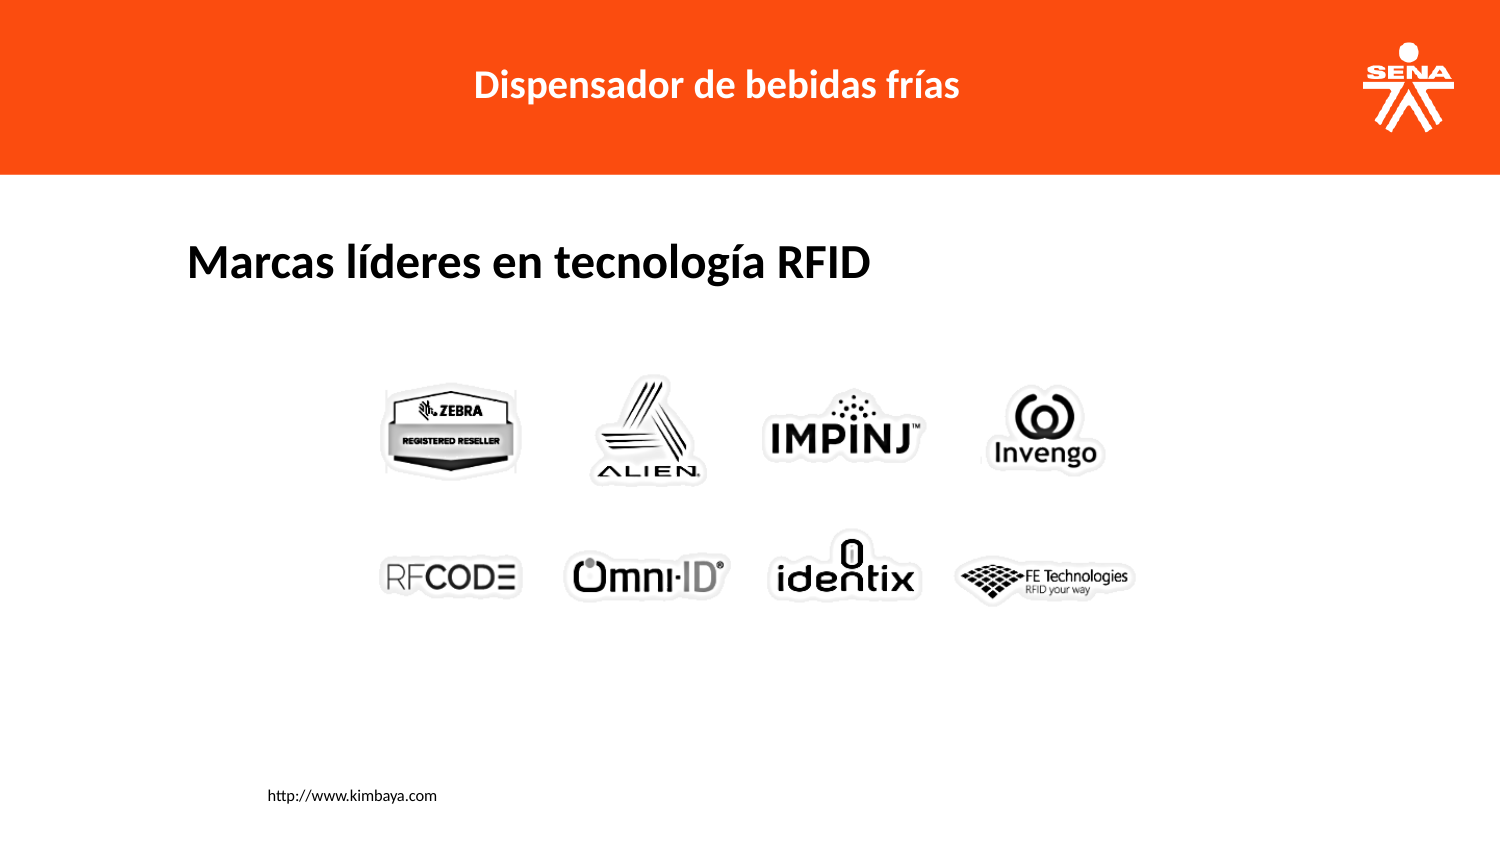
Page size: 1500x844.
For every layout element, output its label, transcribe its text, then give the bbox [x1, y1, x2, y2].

text_box Marcas líderes en tecnología RFID [181, 234, 1093, 284]
text_box Dispensador de bebidas frías [160, 50, 1274, 114]
text_box http://www.kimbaya.com [252, 777, 452, 812]
picture [0, 0, 1500, 844]
